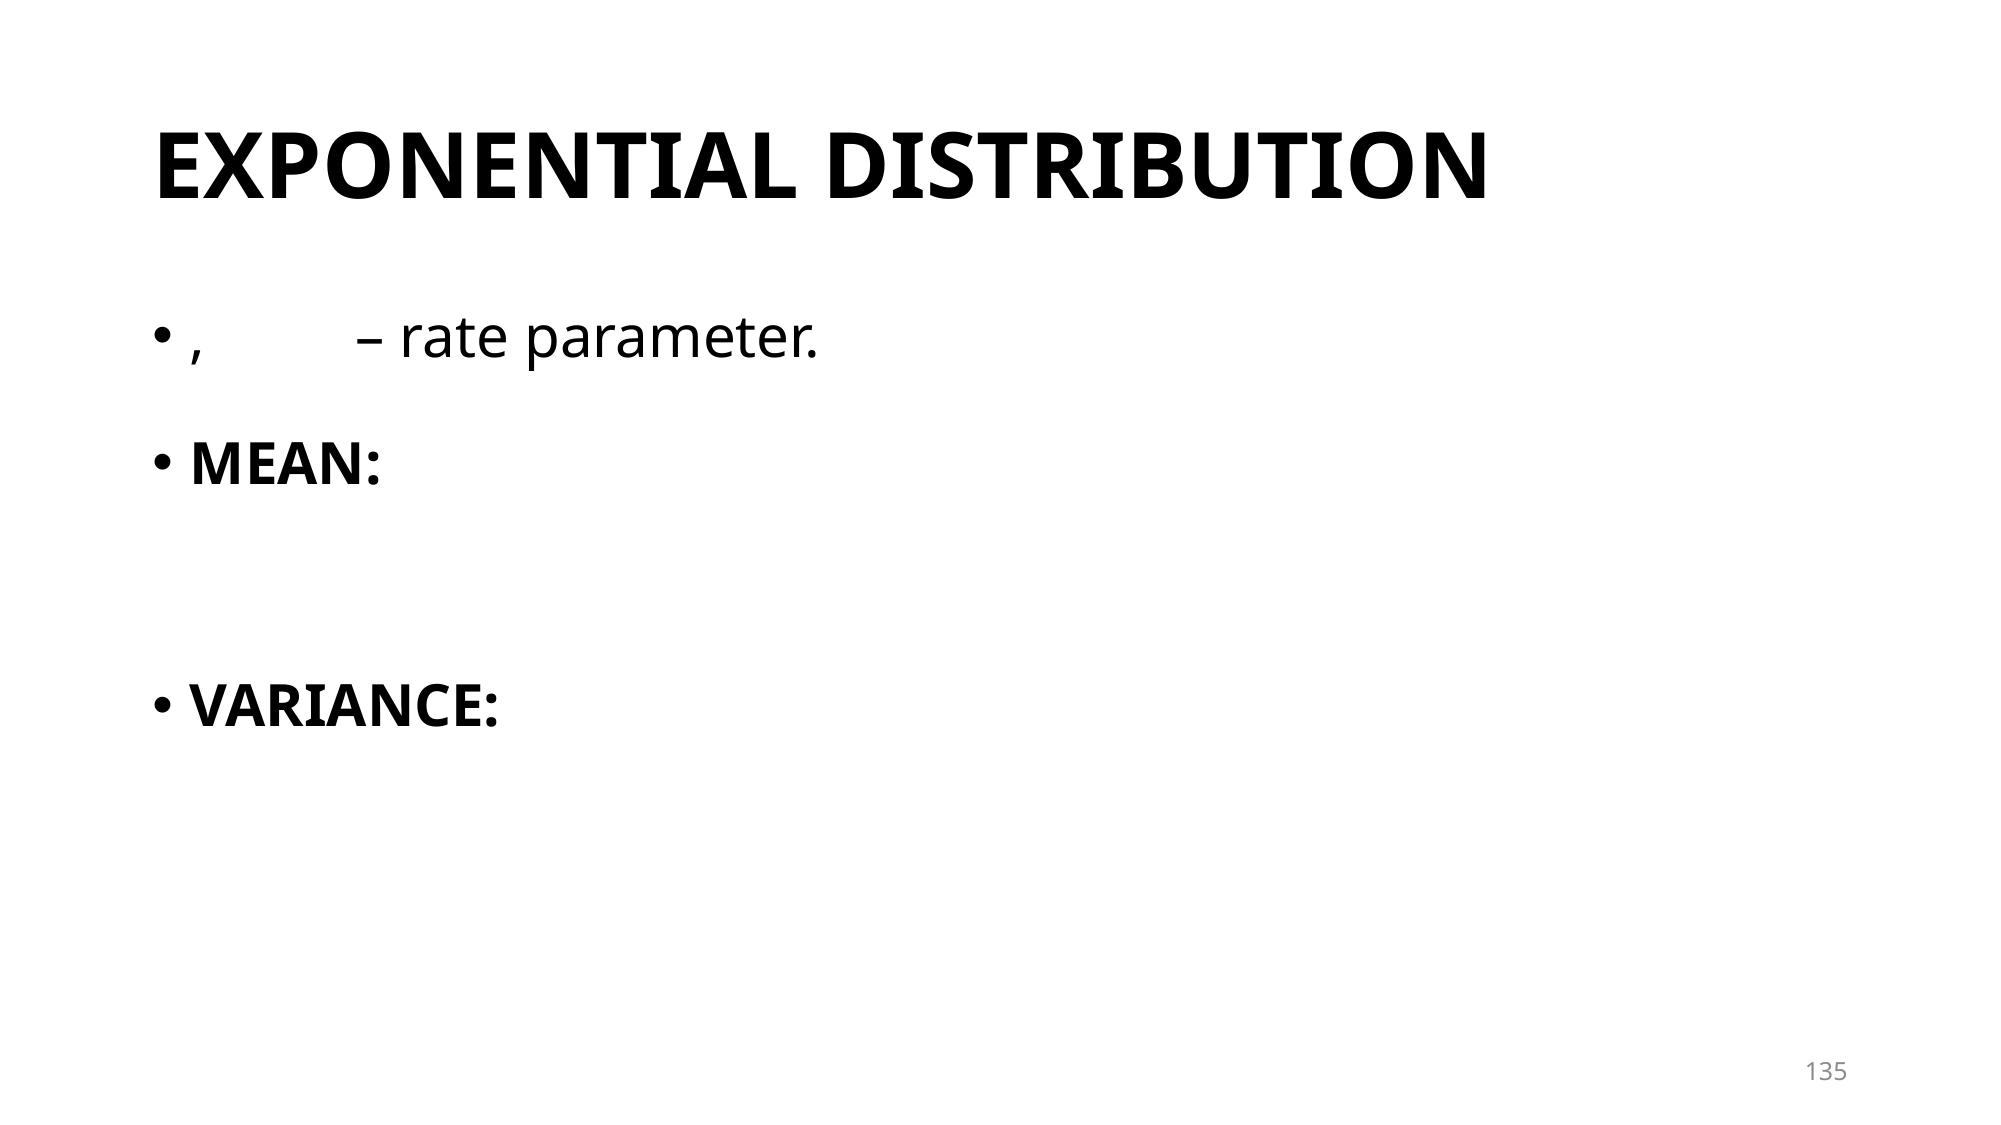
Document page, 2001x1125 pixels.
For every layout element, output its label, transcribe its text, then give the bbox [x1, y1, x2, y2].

slide_number 135 [1412, 1042, 1863, 1103]
title EXPONENTIAL DISTRIBUTION [137, 59, 1863, 278]
